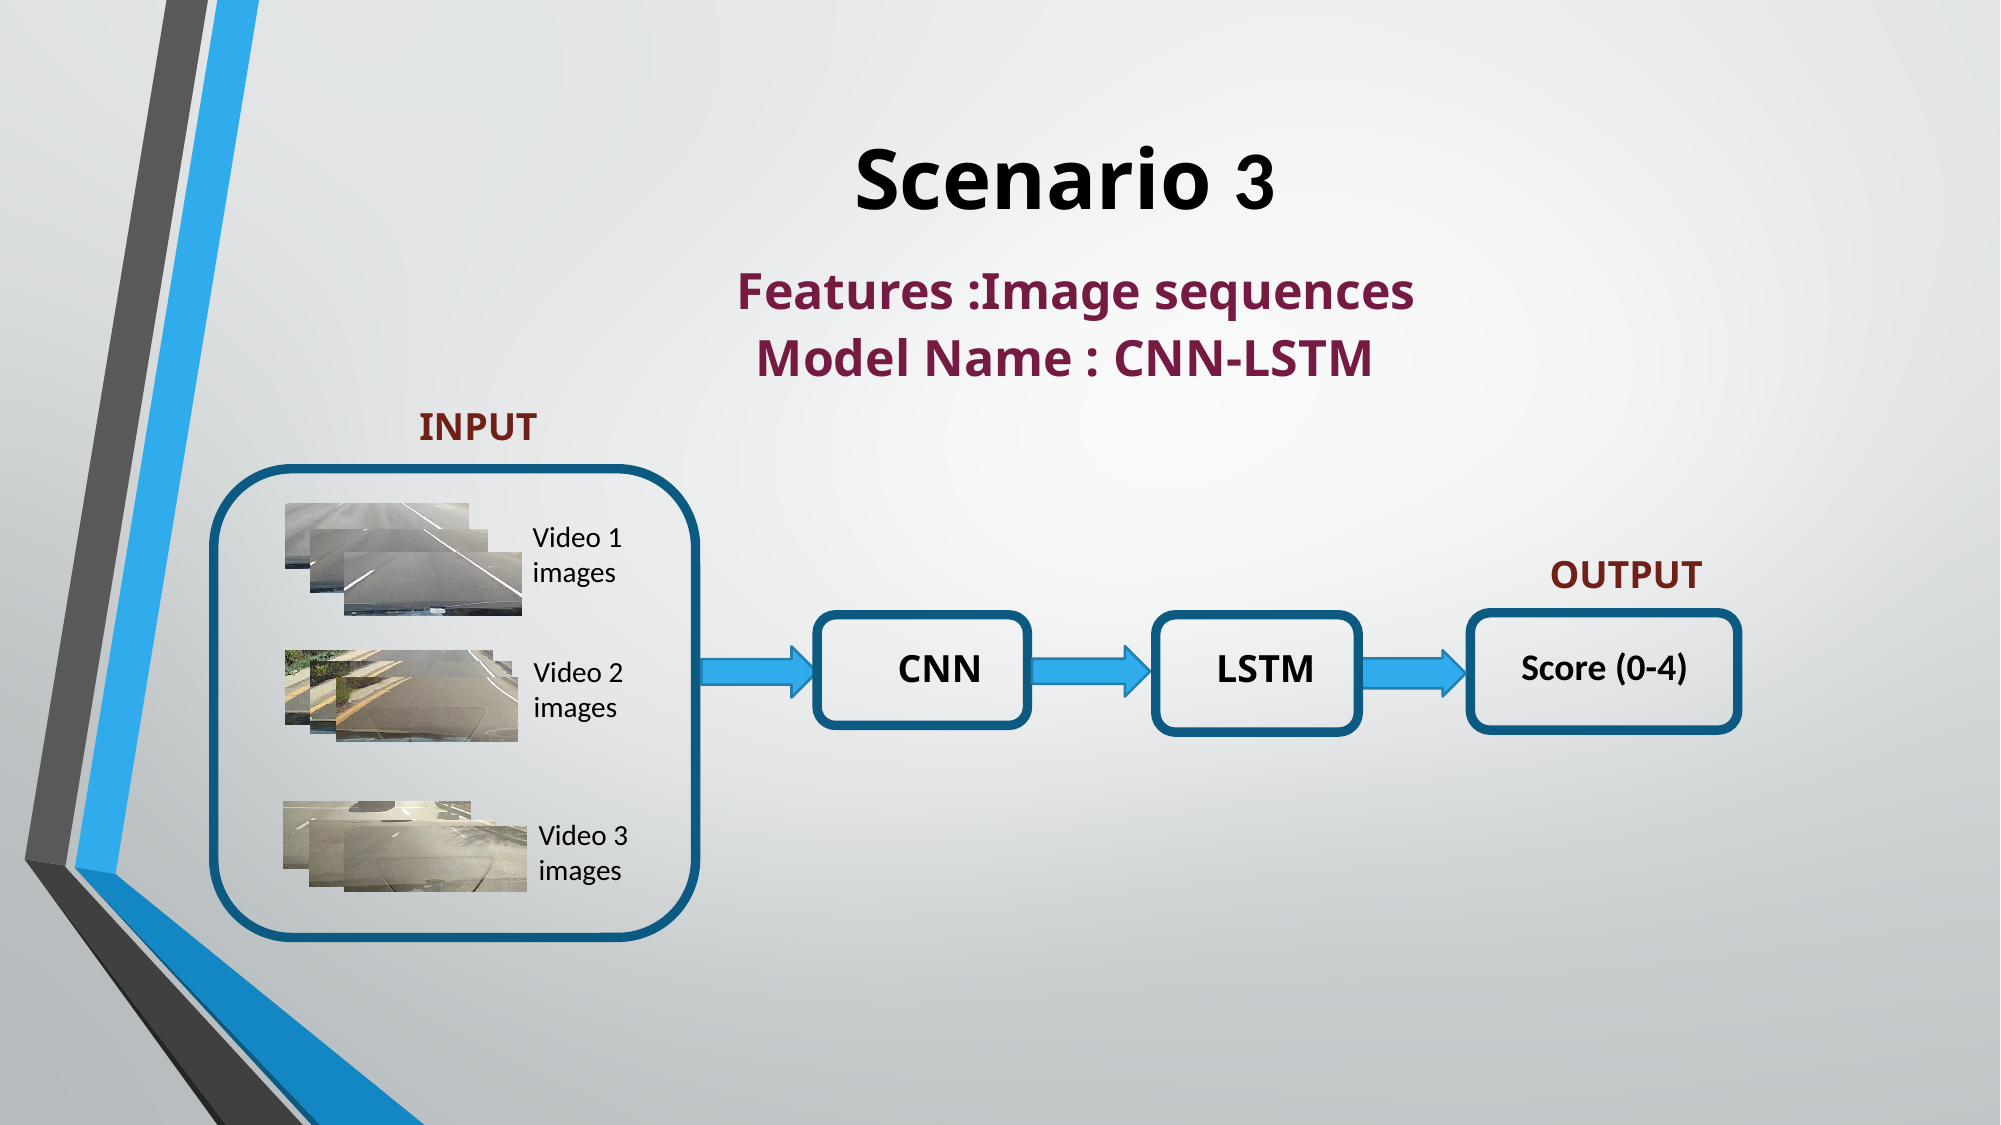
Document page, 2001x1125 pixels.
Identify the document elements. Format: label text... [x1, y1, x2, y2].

picture [285, 649, 519, 743]
text_box [1360, 649, 1467, 698]
text_box [1030, 644, 1151, 698]
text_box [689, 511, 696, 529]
text_box OUTPUT [1476, 544, 1738, 604]
text_box LSTM [1162, 637, 1340, 697]
picture [283, 801, 527, 892]
text_box Video 3 images [690, 809, 702, 894]
picture [285, 503, 523, 617]
text_box Score (0-4) [1489, 635, 1714, 741]
text_box [699, 645, 815, 699]
list [243, 307, 1919, 1087]
text_box [1469, 611, 1740, 732]
text_box CNN [833, 637, 1011, 698]
title Scenario 3 Features :Image sequences Model Name : CNN-LSTM [243, 112, 1887, 307]
text_box [1154, 613, 1360, 734]
text_box [212, 467, 697, 939]
text_box [815, 613, 1029, 727]
text_box INPUT [336, 395, 581, 456]
